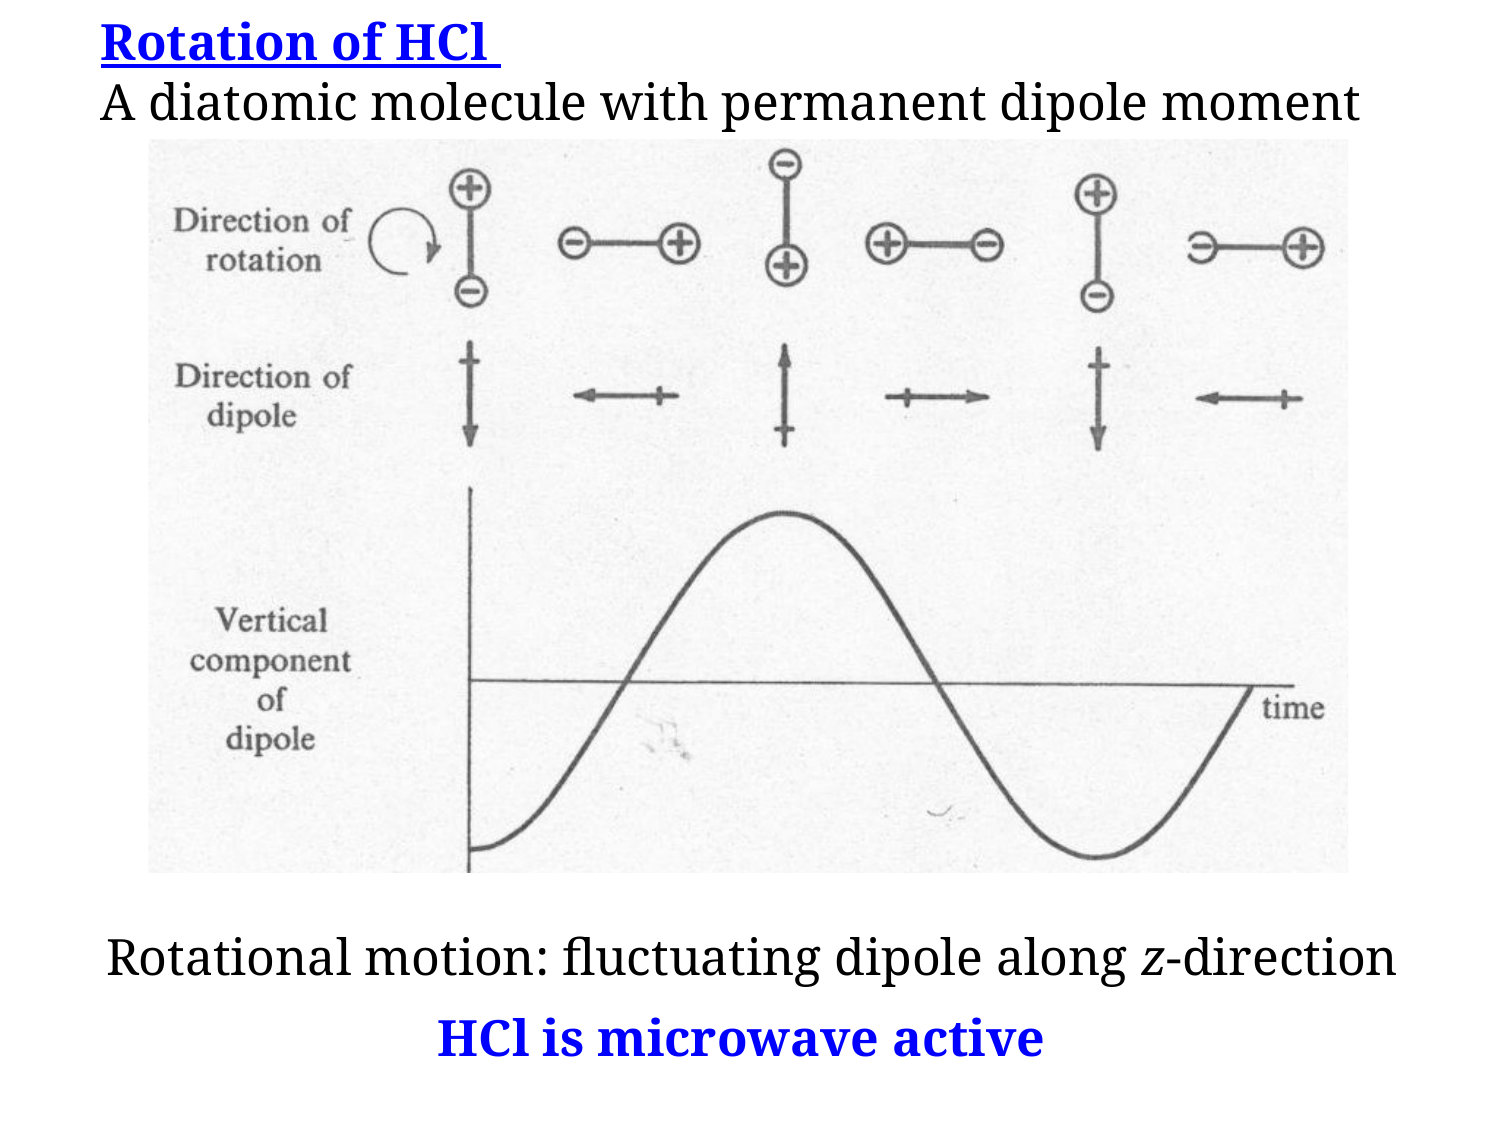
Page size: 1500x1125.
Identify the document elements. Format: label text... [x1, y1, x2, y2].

text_box Rotation of HCl A diatomic molecule with permanent dipole moment [73, 2, 1377, 138]
text_box Rotational motion: fluctuating dipole along z-direction [91, 917, 1413, 993]
text_box HCl is microwave active [423, 999, 1061, 1074]
picture [148, 138, 1349, 874]
